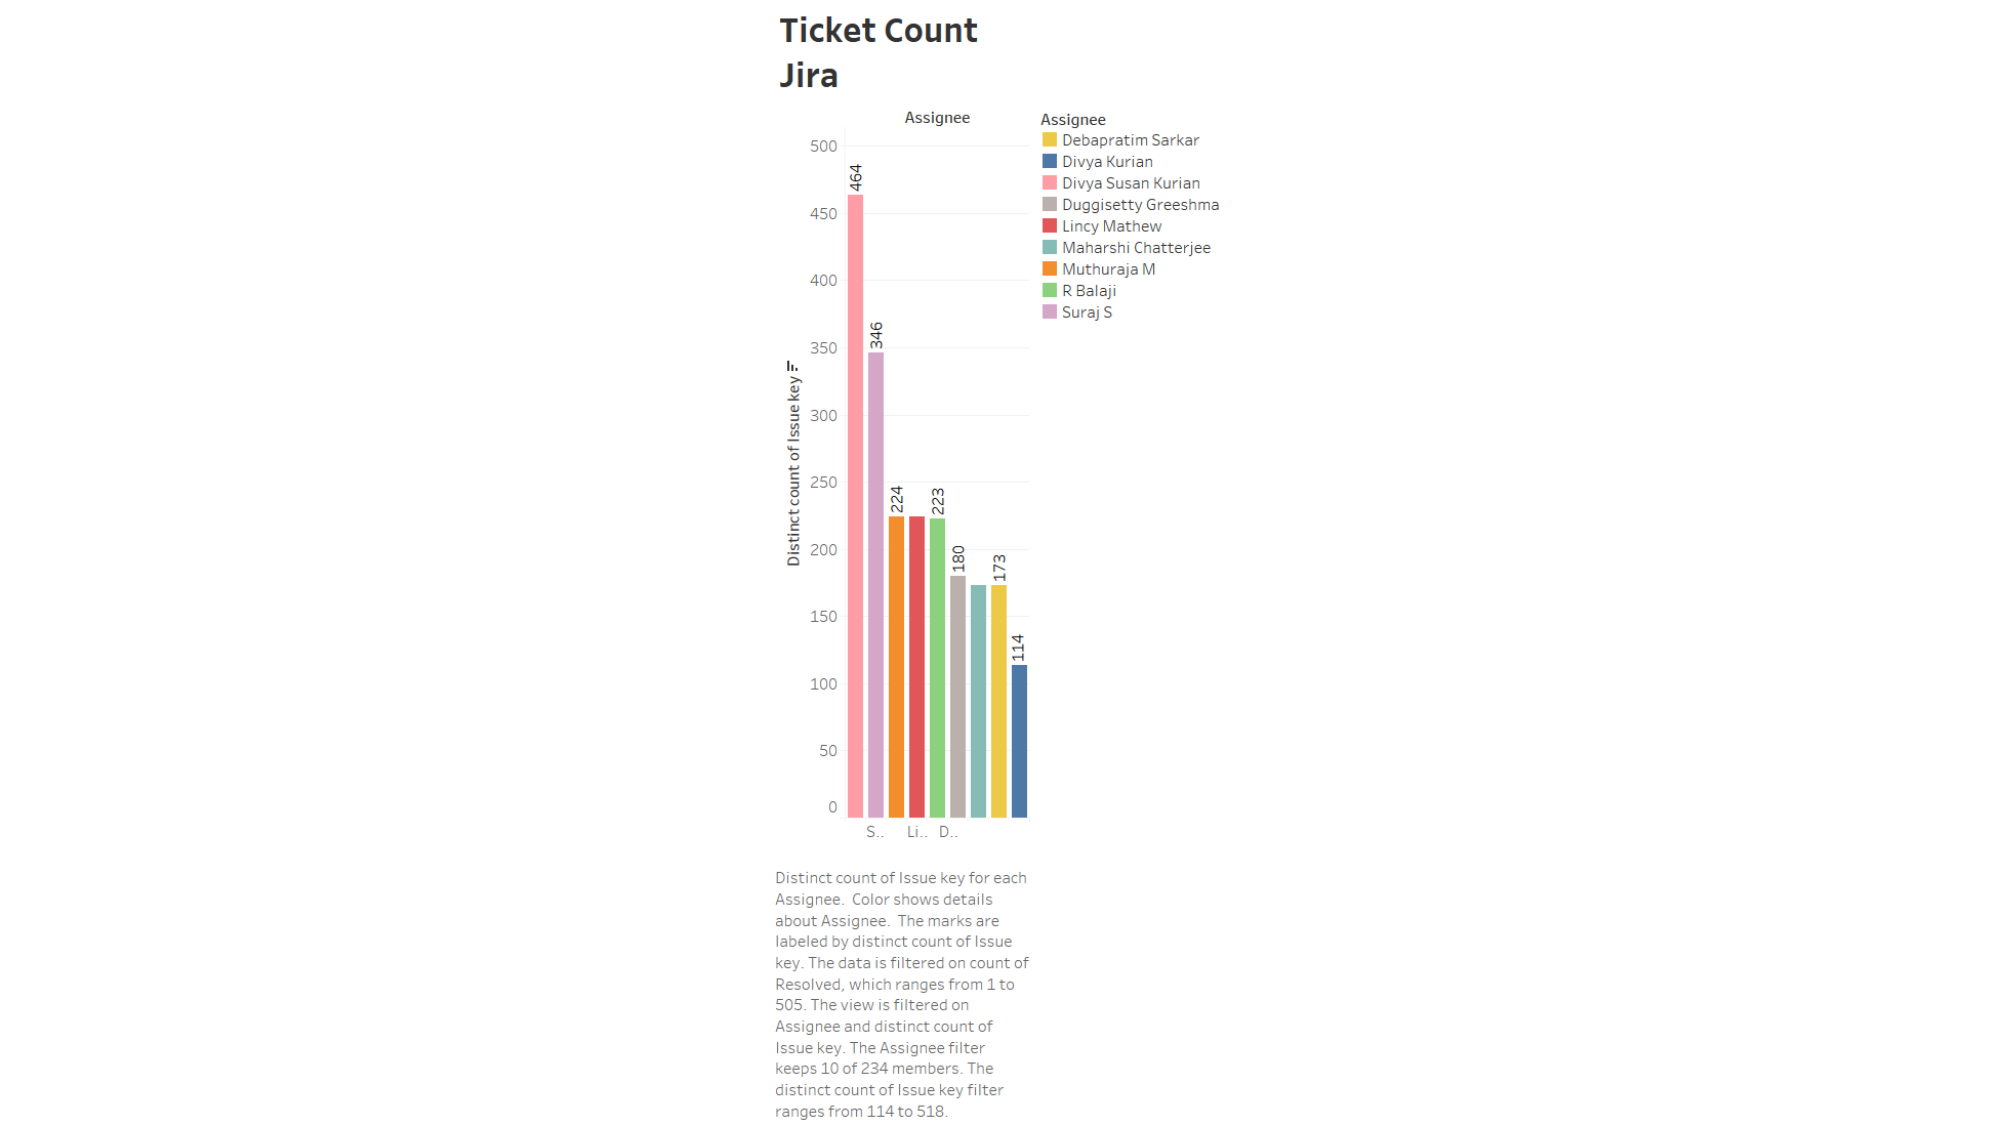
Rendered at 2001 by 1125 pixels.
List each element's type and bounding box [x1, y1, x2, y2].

picture [775, 0, 1225, 1125]
